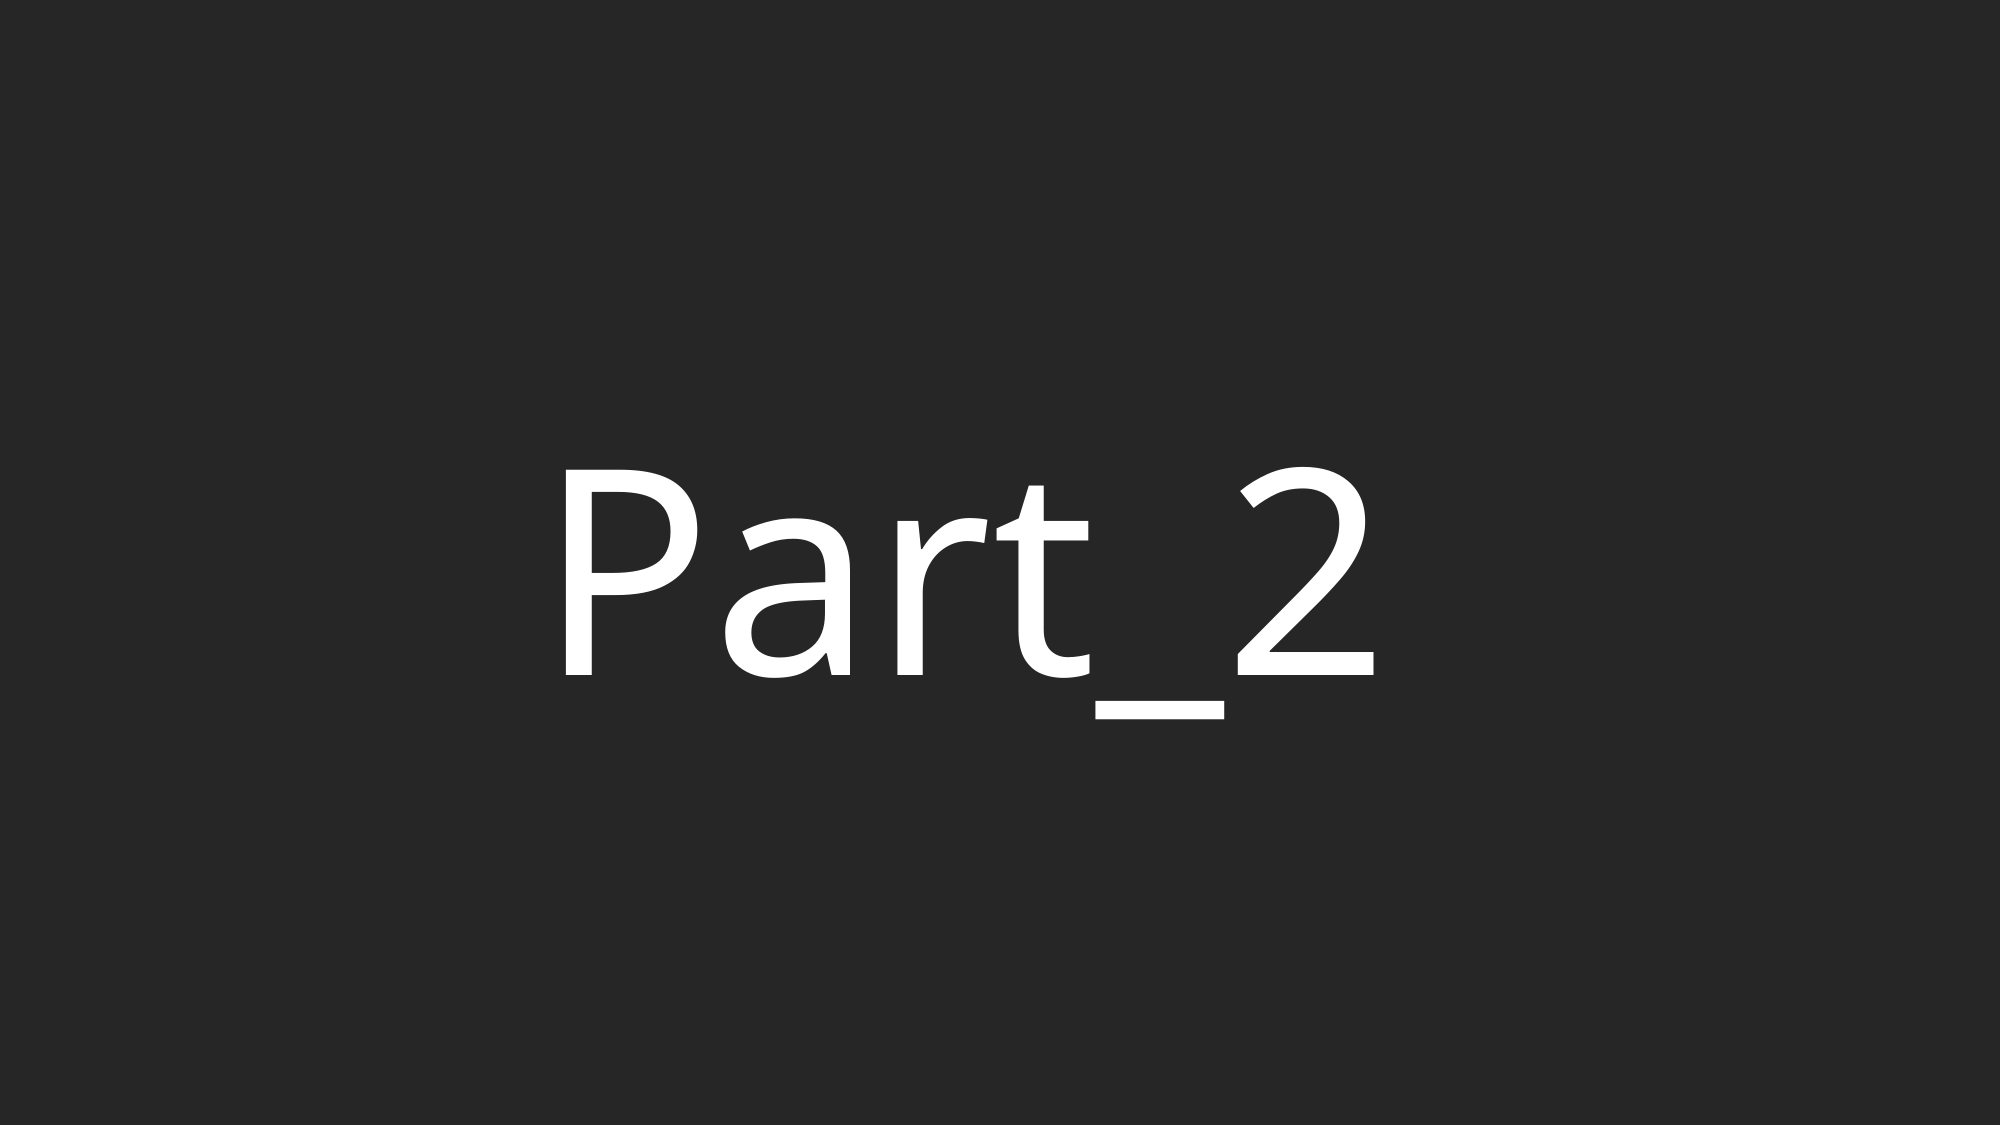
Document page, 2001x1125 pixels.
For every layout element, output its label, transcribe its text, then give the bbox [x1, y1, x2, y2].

text_box Part_2 [524, 380, 1554, 741]
